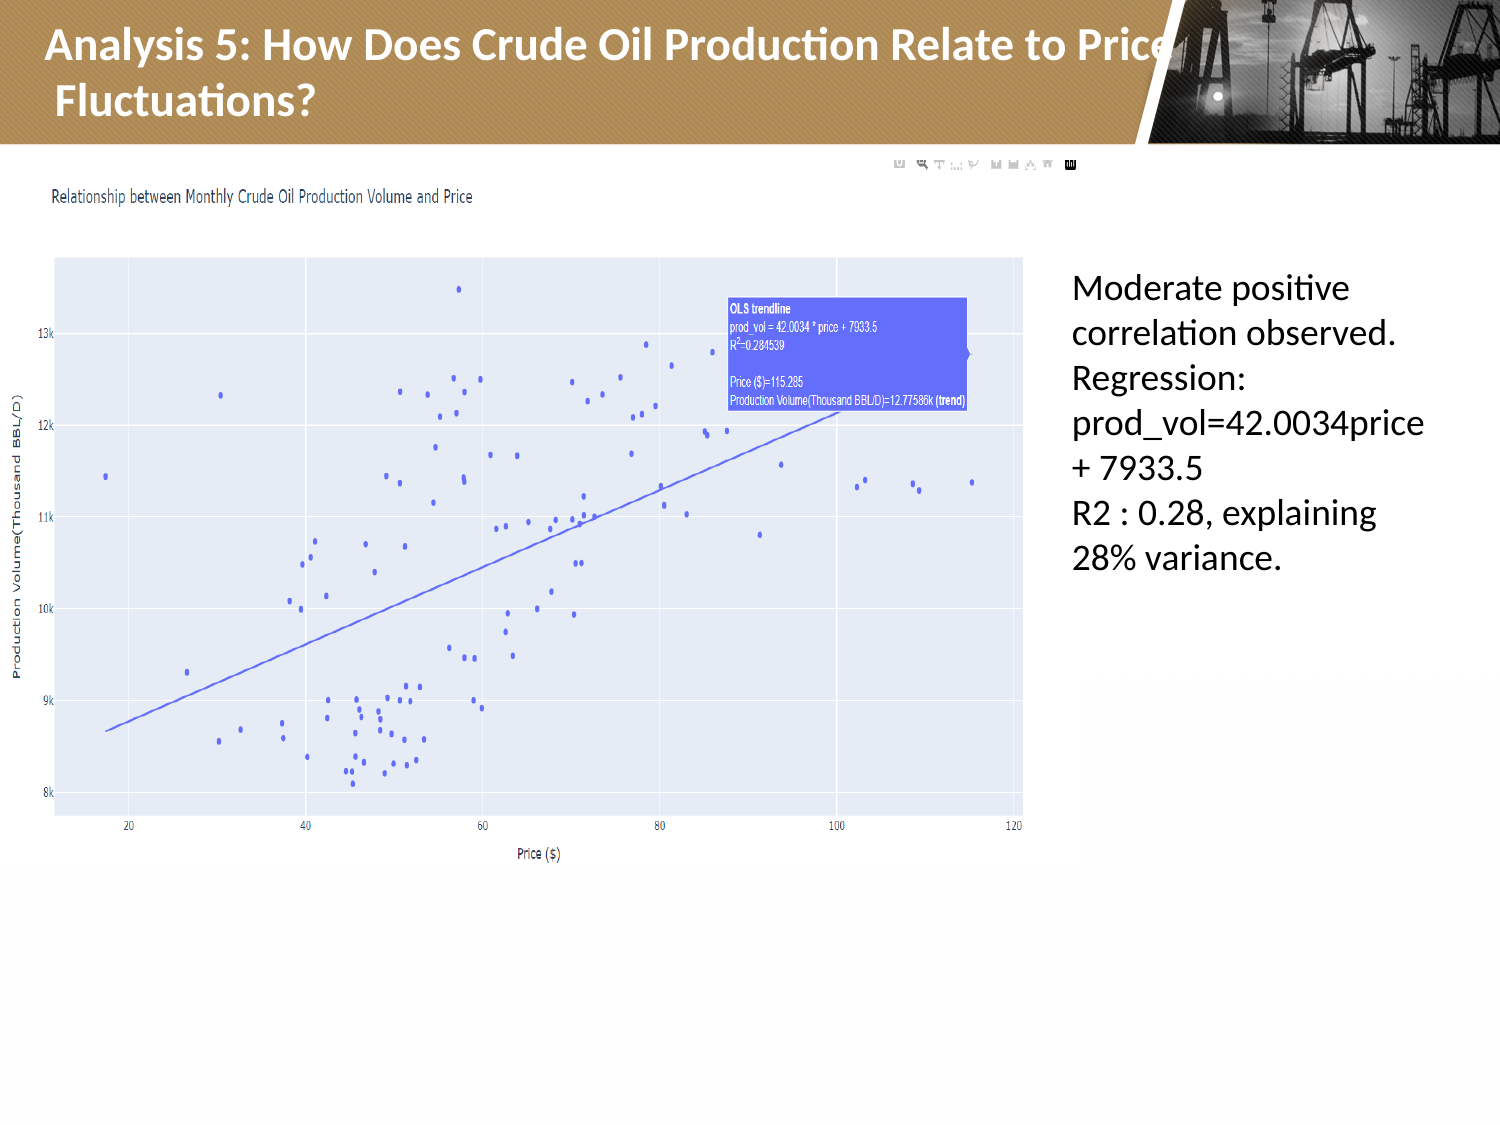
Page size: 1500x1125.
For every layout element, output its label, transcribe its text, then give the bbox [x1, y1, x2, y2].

title Analysis 5: How Does Crude Oil Production Relate to Price Fluctuations? [29, 4, 1287, 135]
text_box Moderate positive correlation observed. Regression: prod_vol=42.0034price + 7933.5 R2 : 0.28, explaining 28% variance. [1086, 255, 1447, 586]
picture [0, 0, 1500, 1125]
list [0, 160, 1081, 870]
